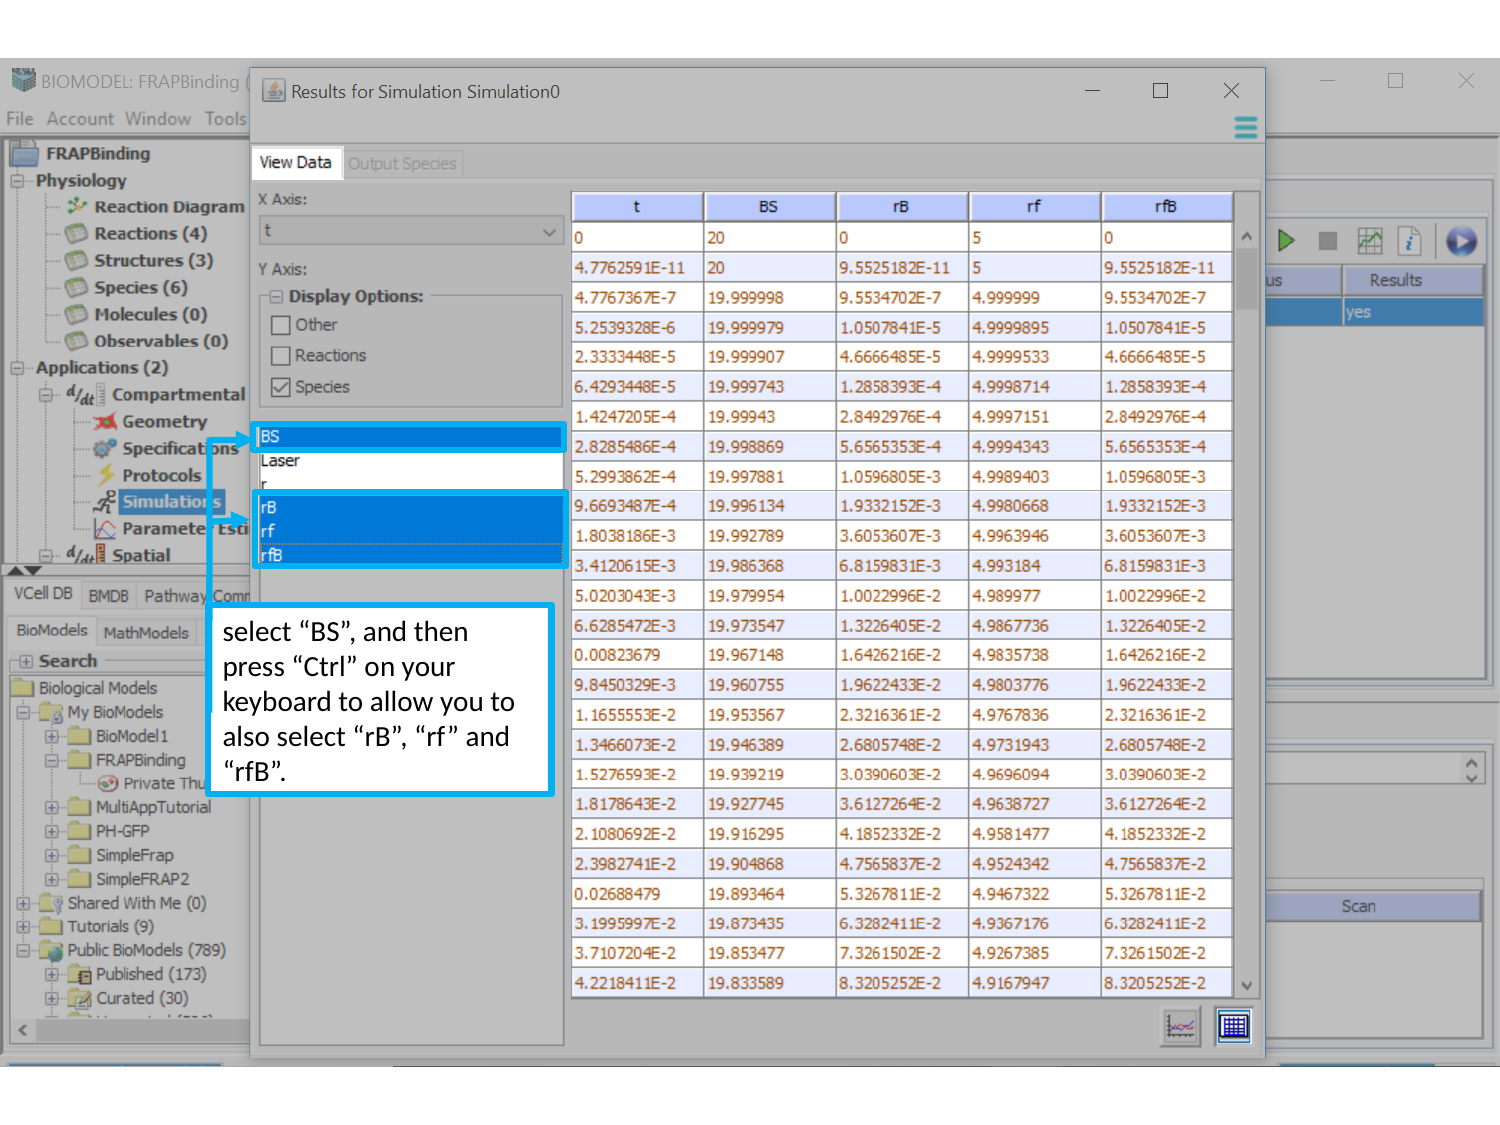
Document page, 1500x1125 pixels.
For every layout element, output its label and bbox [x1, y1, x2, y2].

picture [0, 58, 1500, 1067]
